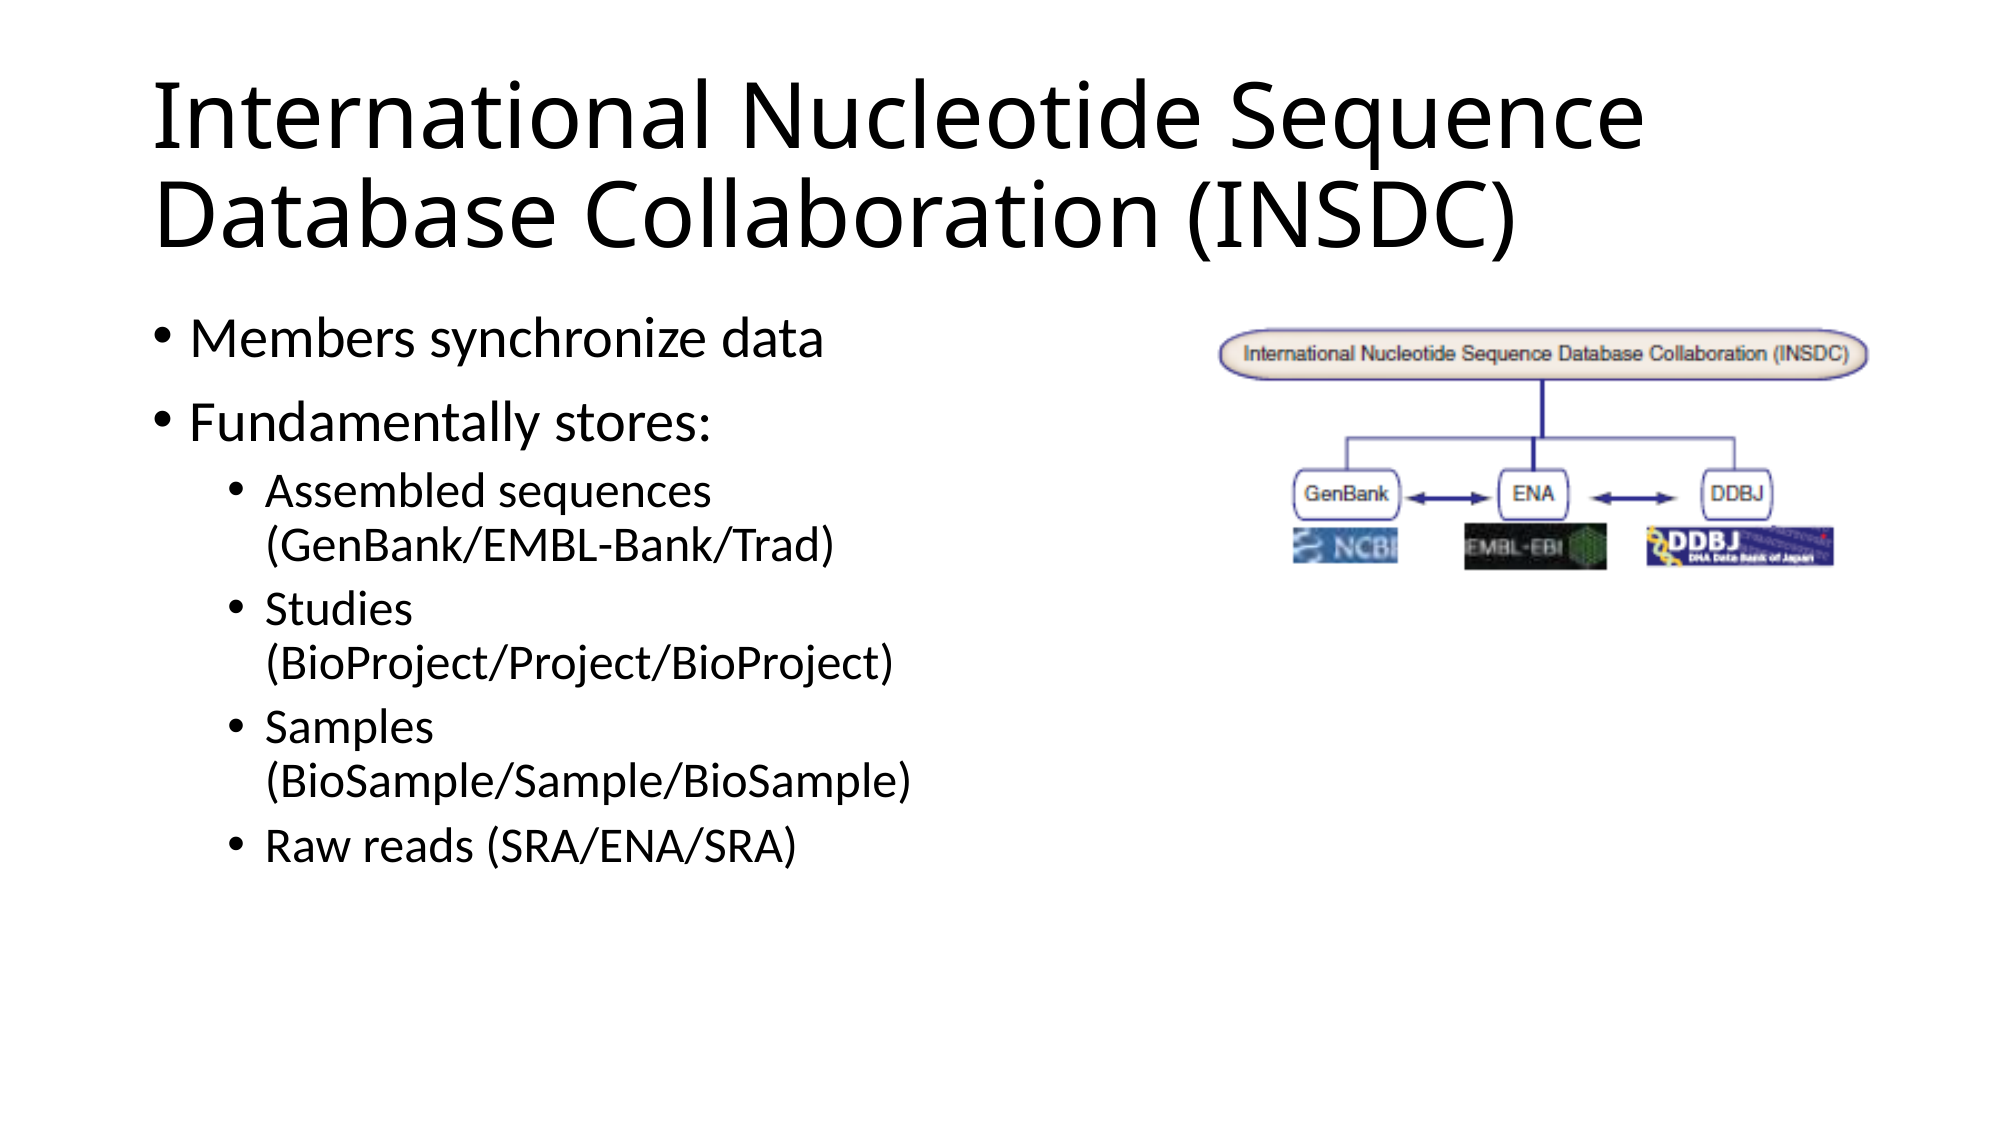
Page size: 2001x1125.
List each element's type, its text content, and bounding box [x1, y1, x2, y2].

list Members synchronize data Fundamentally stores: Assembled sequences (GenBank/EMBL-Bank/Trad) Studies (BioProject/Project/BioProject) Samples (BioSample/Sample/BioSample) Raw reads (SRA/ENA/SRA) [137, 299, 988, 1014]
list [1196, 299, 1881, 586]
title International Nucleotide Sequence Database Collaboration (INSDC) [137, 59, 1863, 278]
